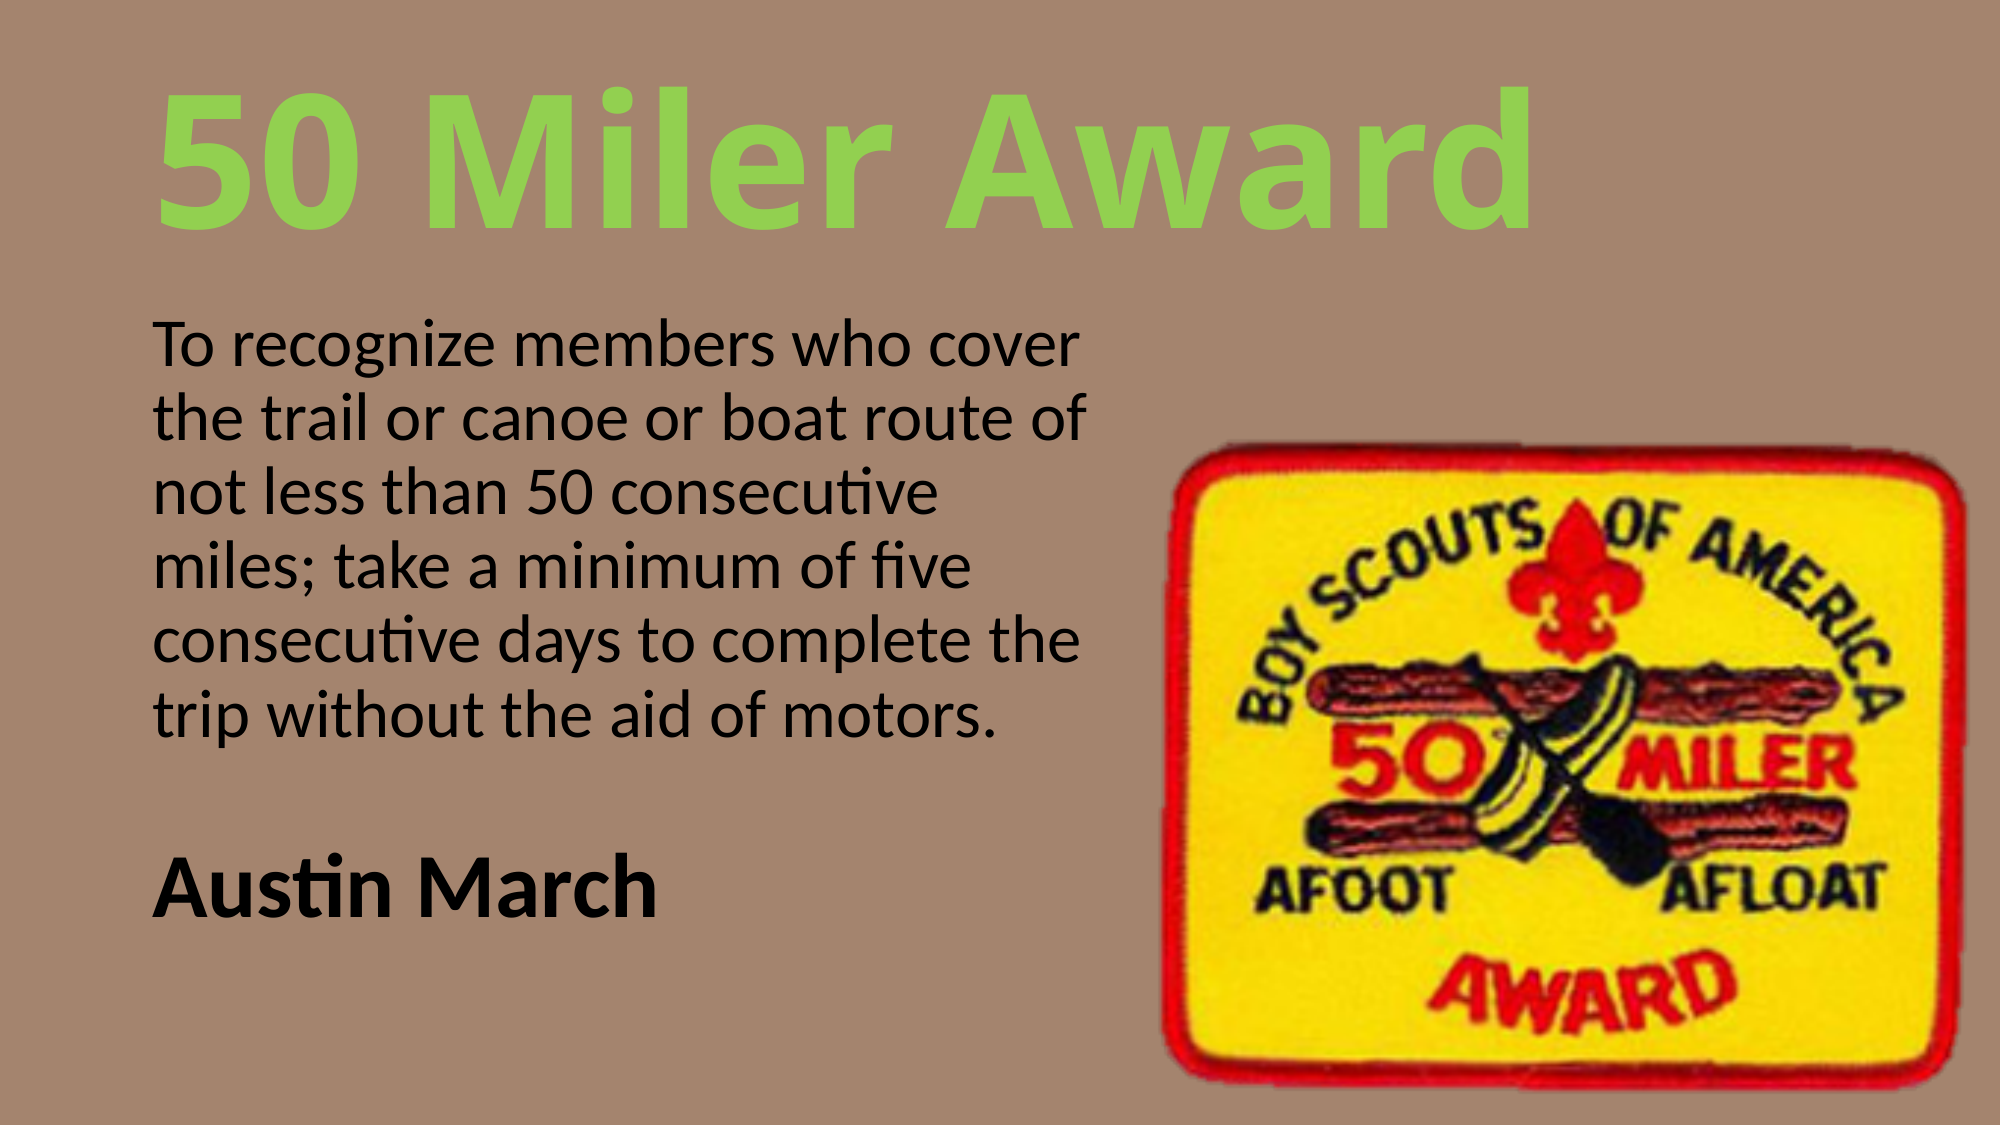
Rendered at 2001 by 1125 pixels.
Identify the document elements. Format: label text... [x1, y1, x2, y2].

text_box To recognize members who cover the trail or canoe or boat route of not less than 50 consecutive miles; take a minimum of five consecutive days to complete the trip without the aid of motors. Austin March [137, 299, 1136, 1014]
picture [1154, 432, 1979, 1100]
title 50 Miler Award [137, 59, 1863, 278]
